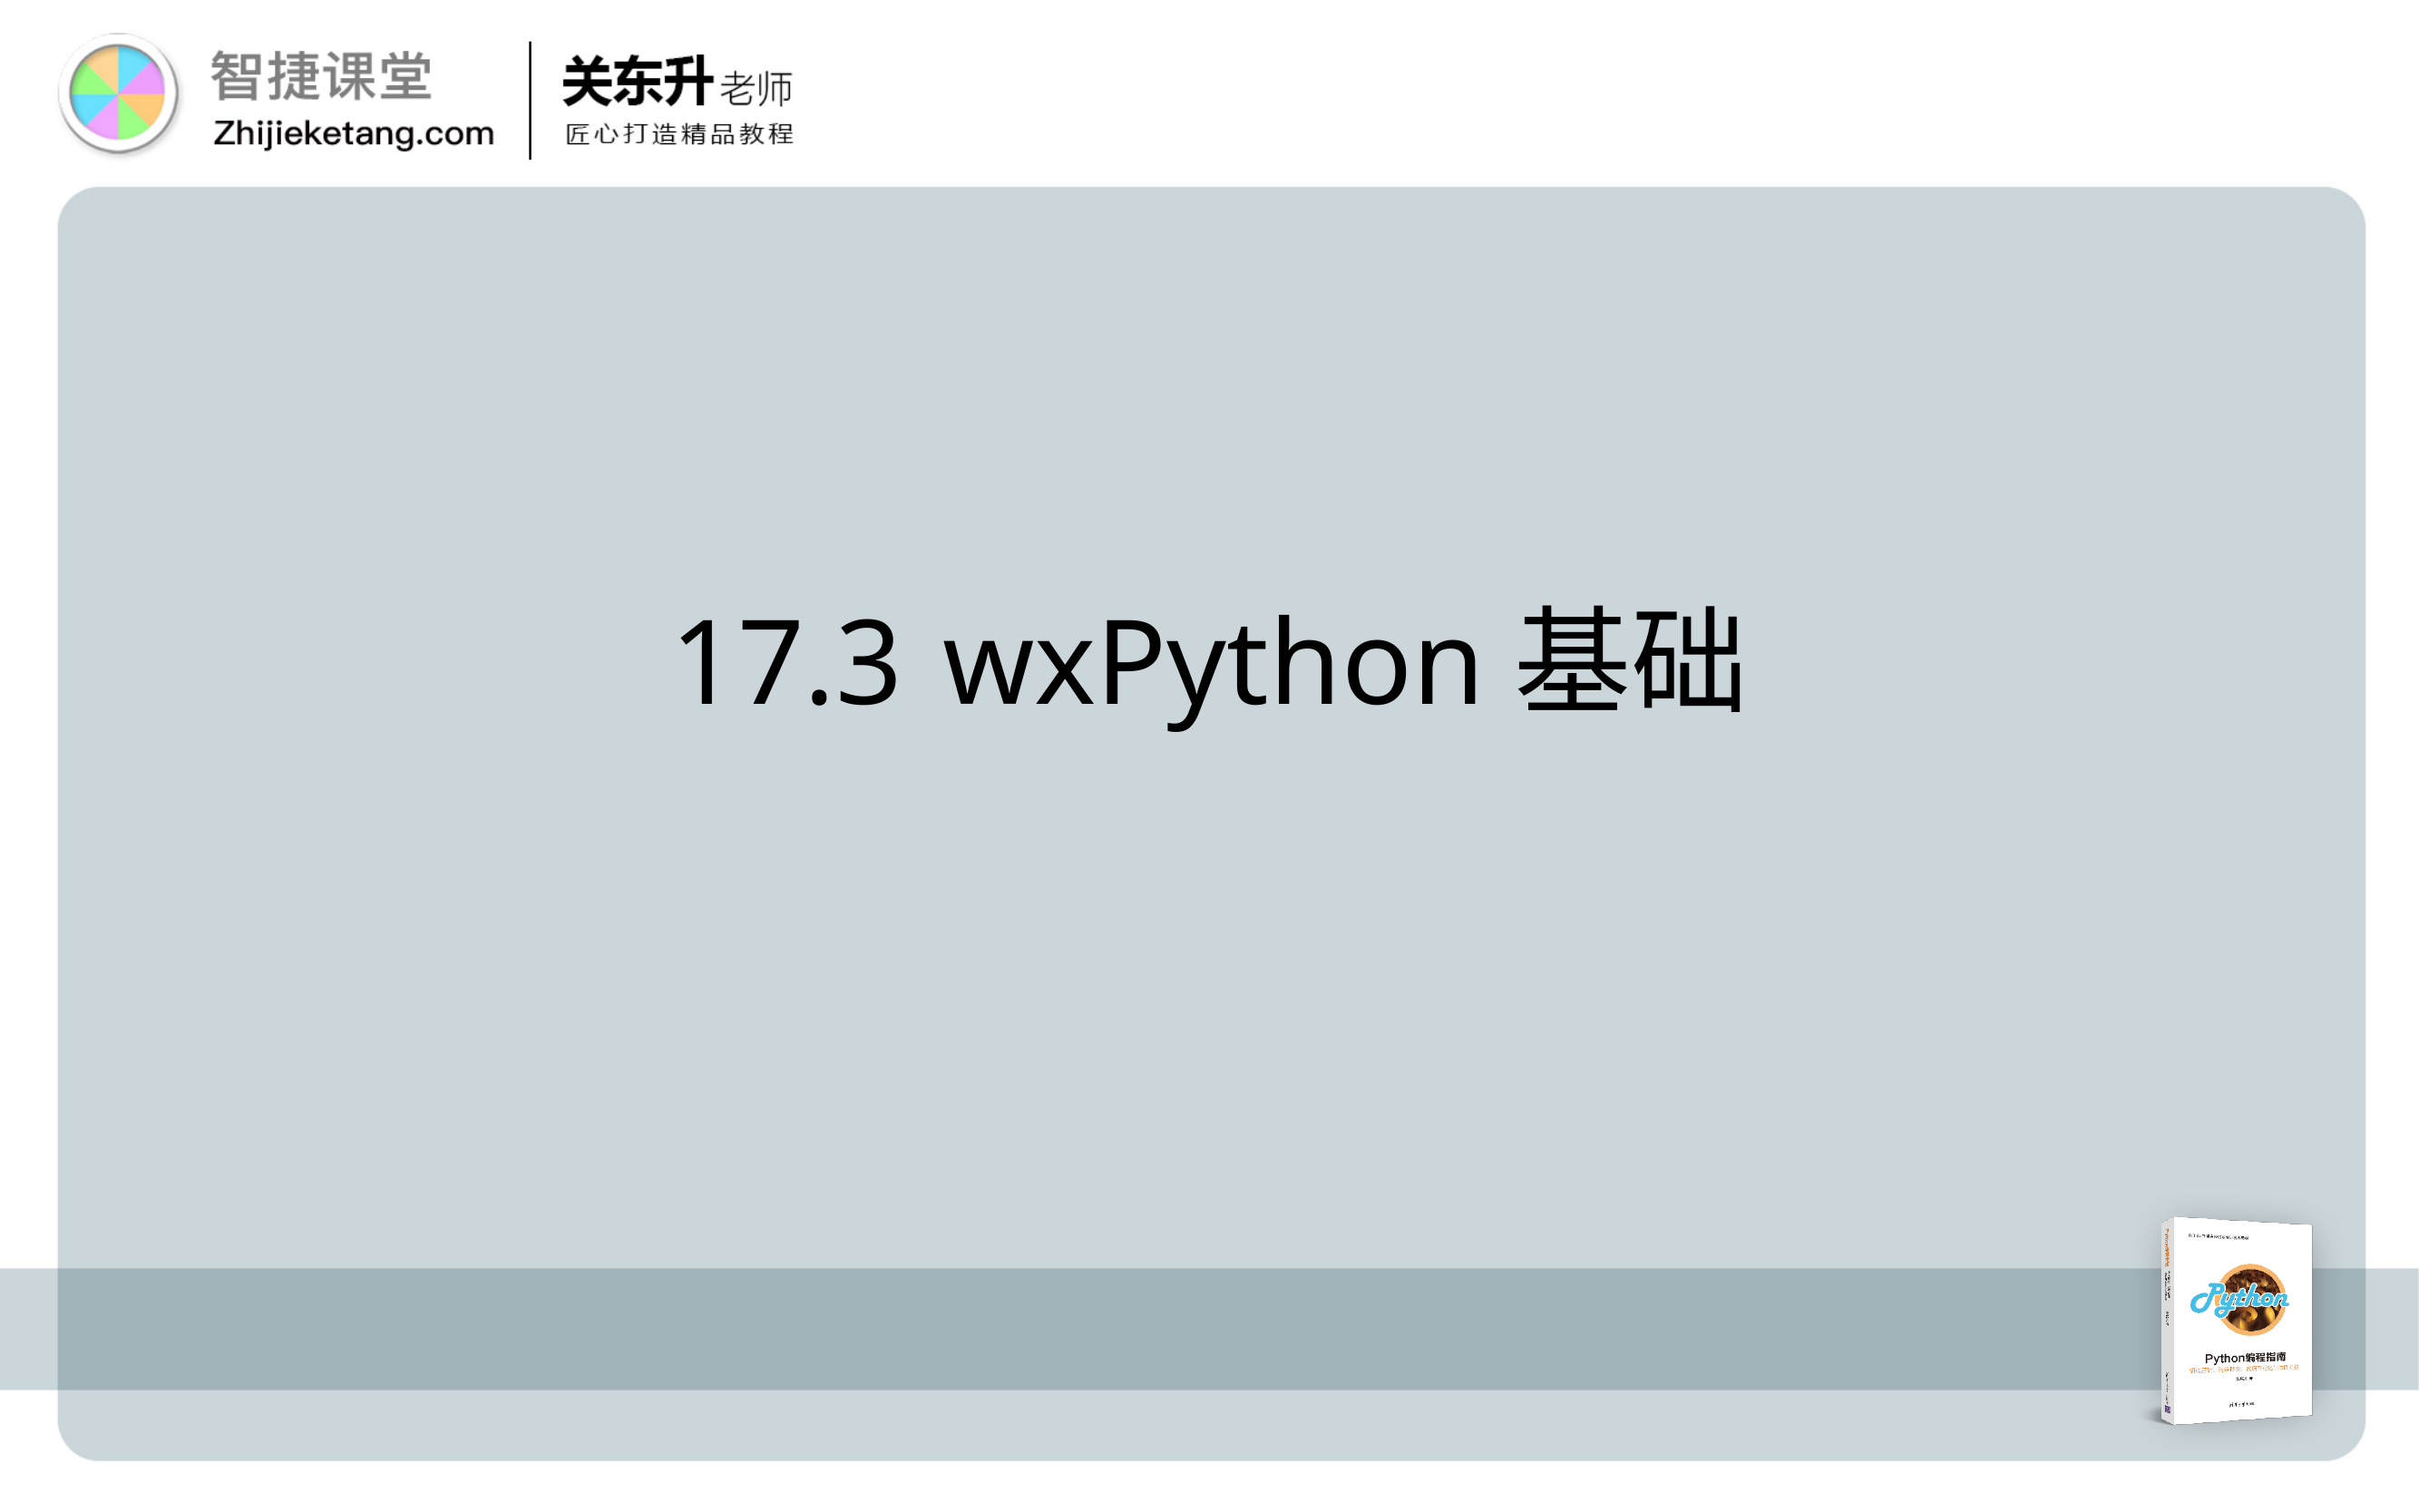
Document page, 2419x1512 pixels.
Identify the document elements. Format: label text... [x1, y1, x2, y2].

picture [0, 0, 2419, 1512]
title 17.3 wxPython基础 [448, 401, 1971, 914]
